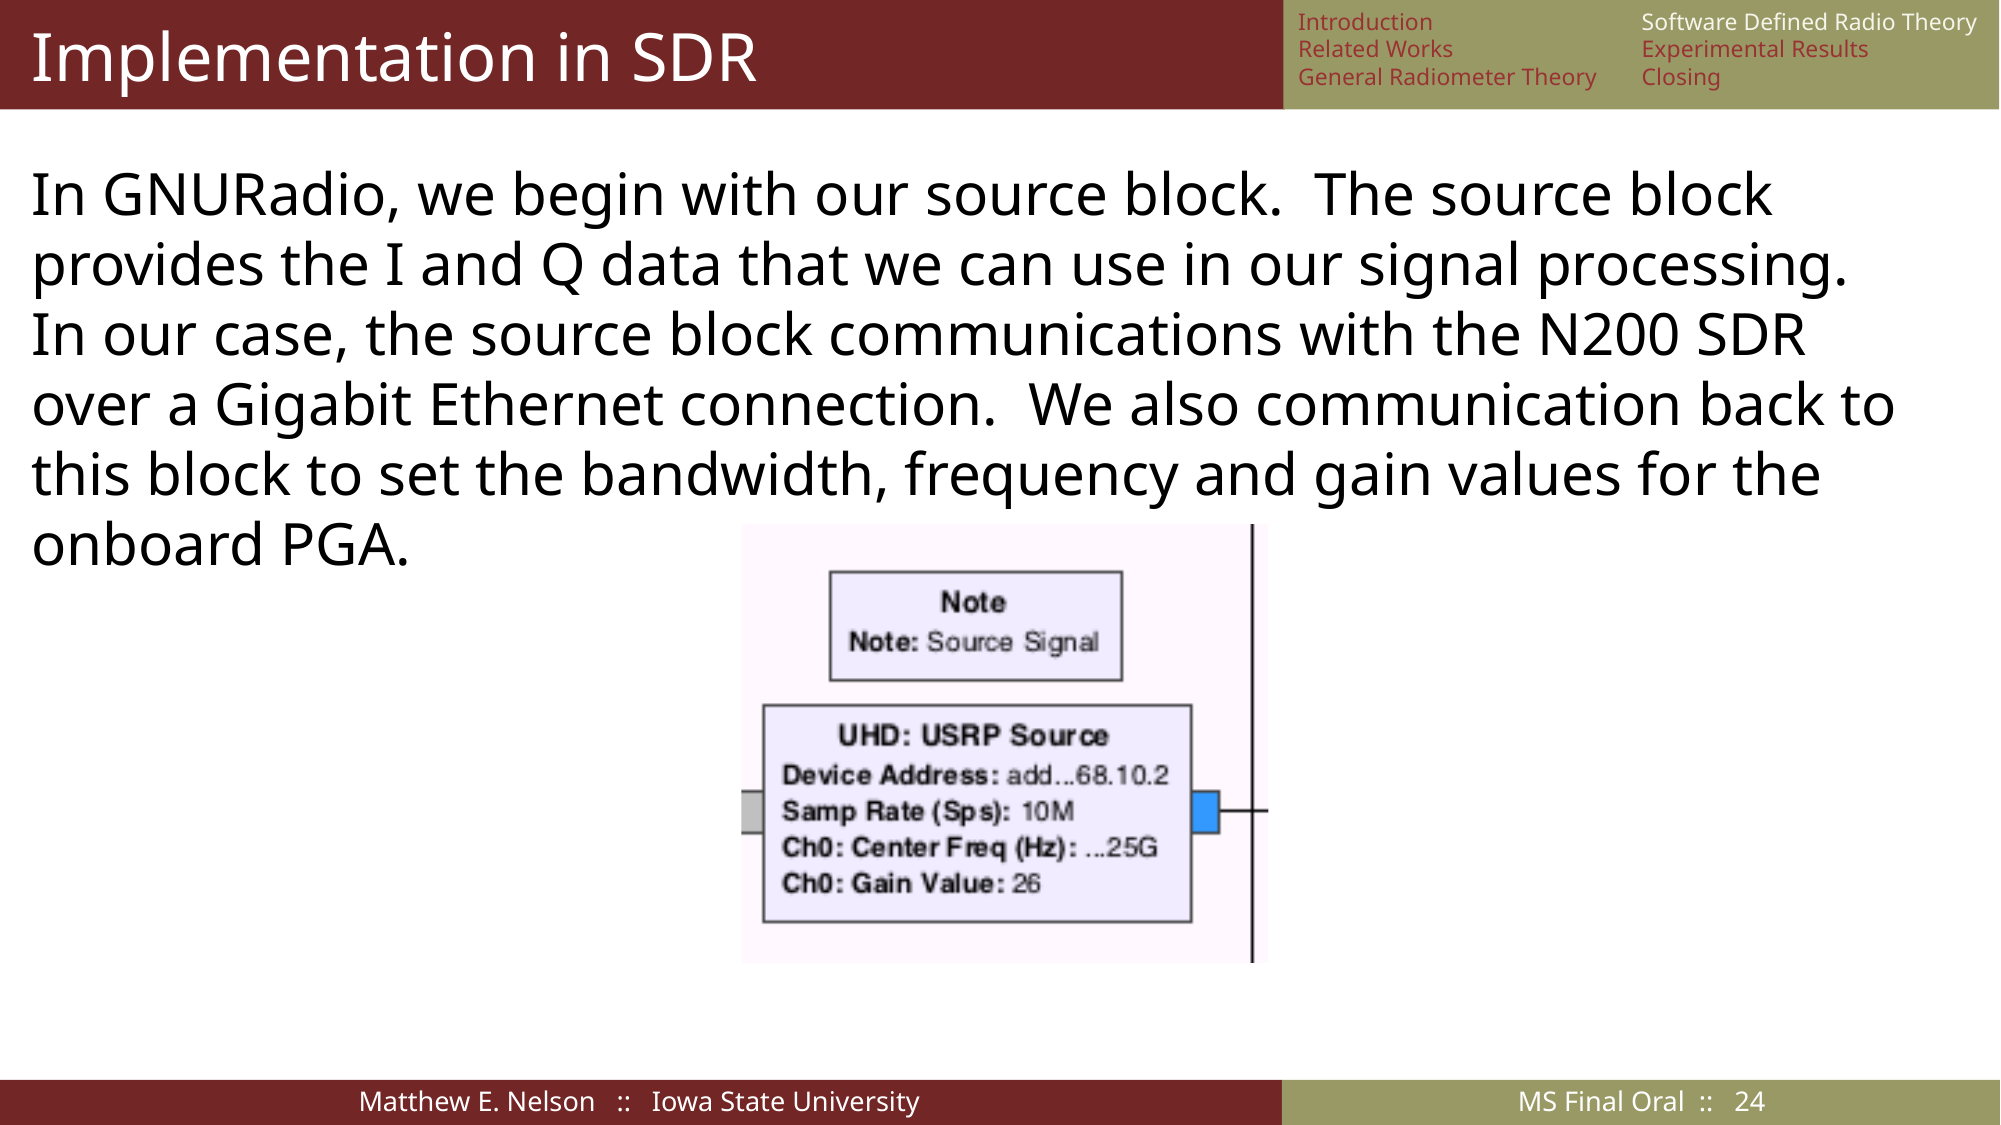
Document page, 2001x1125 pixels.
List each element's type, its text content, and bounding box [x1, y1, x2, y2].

list In GNURadio, we begin with our source block. The source block provides the I and Q data that we can use in our signal processing. In our case, the source block communications with the N200 SDR over a Gigabit Ethernet connection. We also communication back to this block to set the bandwidth, frequency and gain values for the onboard PGA. [16, 149, 1950, 1063]
text_box Introduction Related Works General Radiometer Theory Software Defined Radio Theory Experimental Results Closing [1283, 0, 2000, 110]
title Implementation in SDR [16, 0, 1283, 110]
picture [741, 524, 1269, 963]
